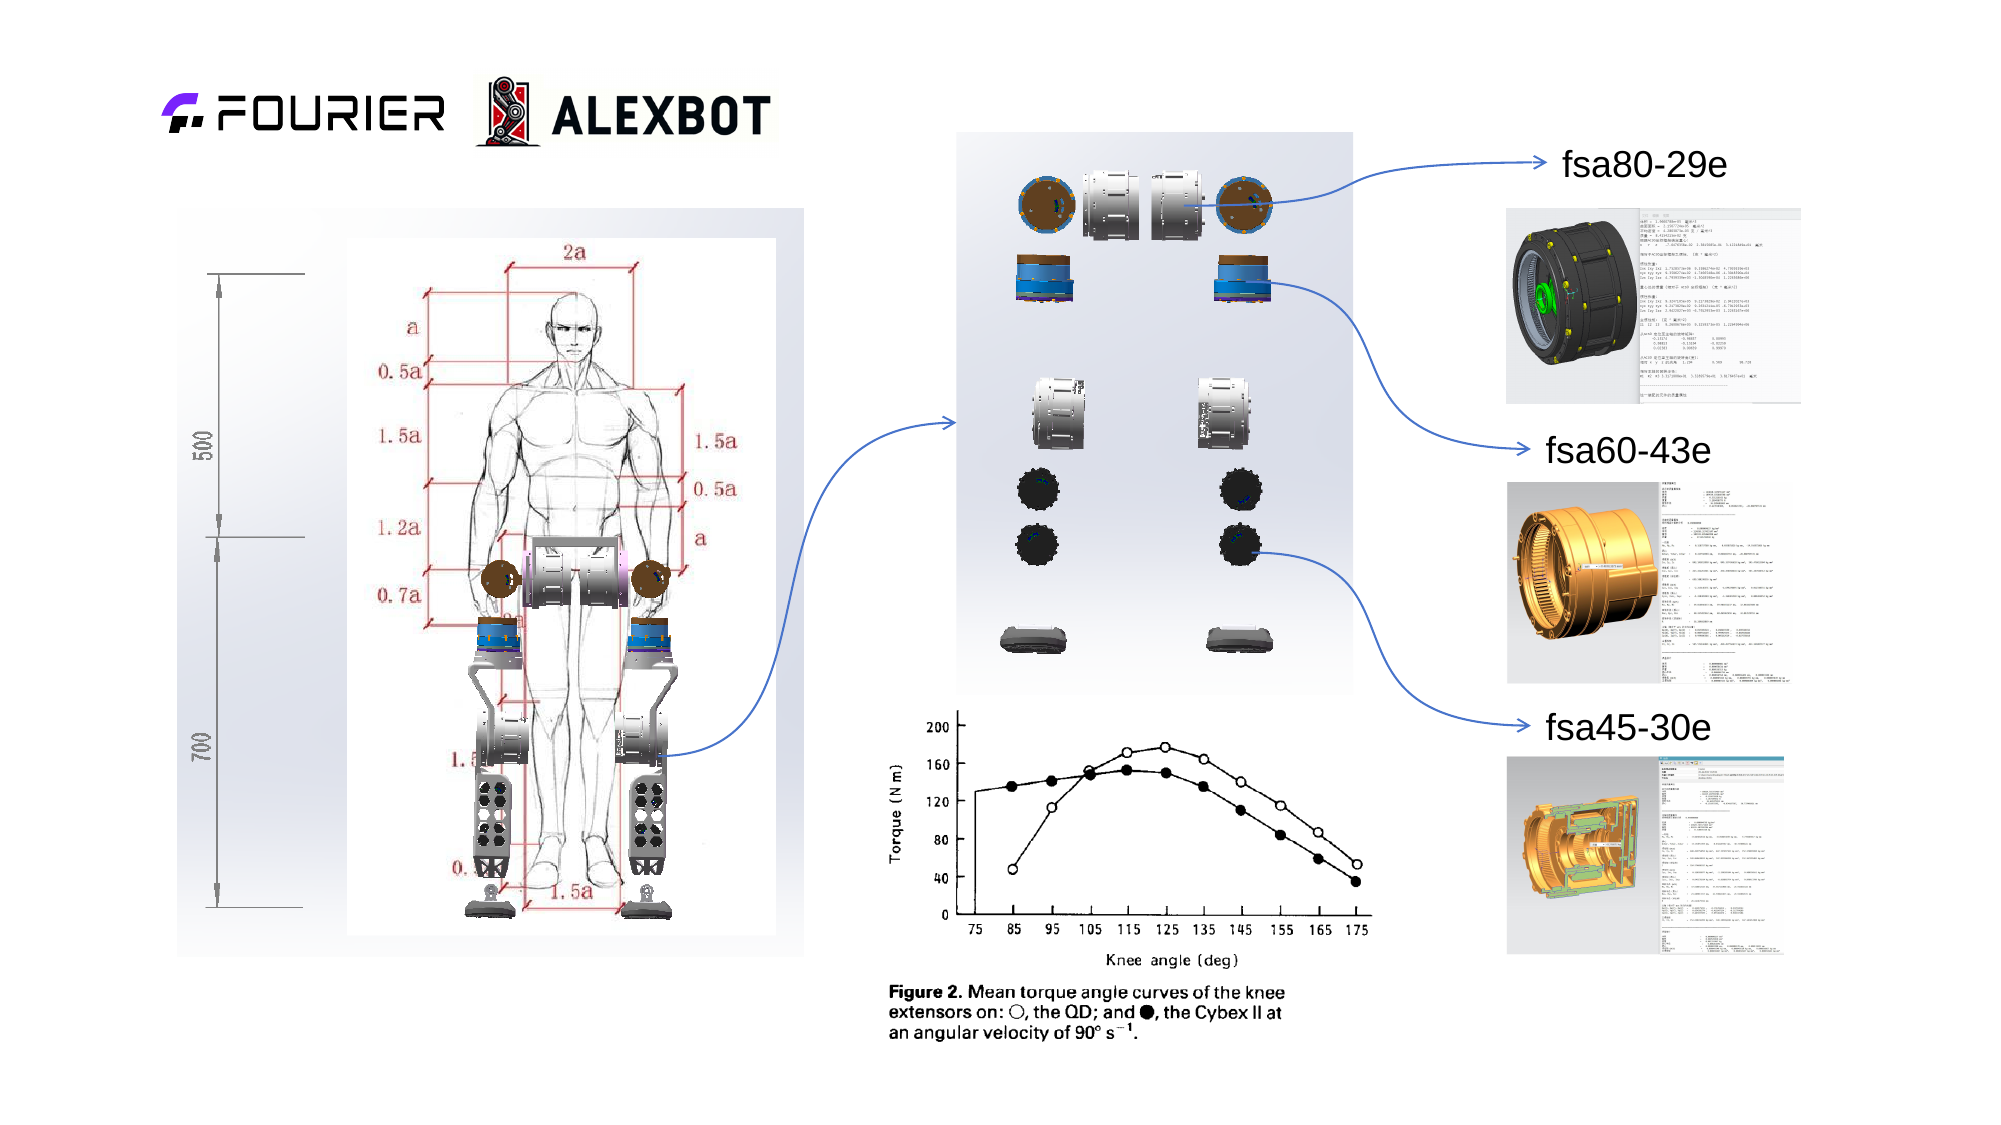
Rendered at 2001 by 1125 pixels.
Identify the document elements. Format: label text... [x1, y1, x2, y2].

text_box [1183, 162, 1548, 207]
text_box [1251, 552, 1532, 727]
text_box fsa45-30e [1530, 695, 1768, 755]
picture [868, 132, 1386, 1052]
picture [1505, 207, 1801, 405]
text_box fsa60-43e [1530, 419, 1768, 479]
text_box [1245, 281, 1532, 450]
picture [1505, 755, 1785, 956]
text_box fsa80-29e [1547, 132, 1784, 193]
picture [177, 207, 805, 958]
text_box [639, 439, 975, 740]
picture [473, 67, 780, 159]
picture [160, 92, 444, 134]
picture [1505, 482, 1793, 685]
